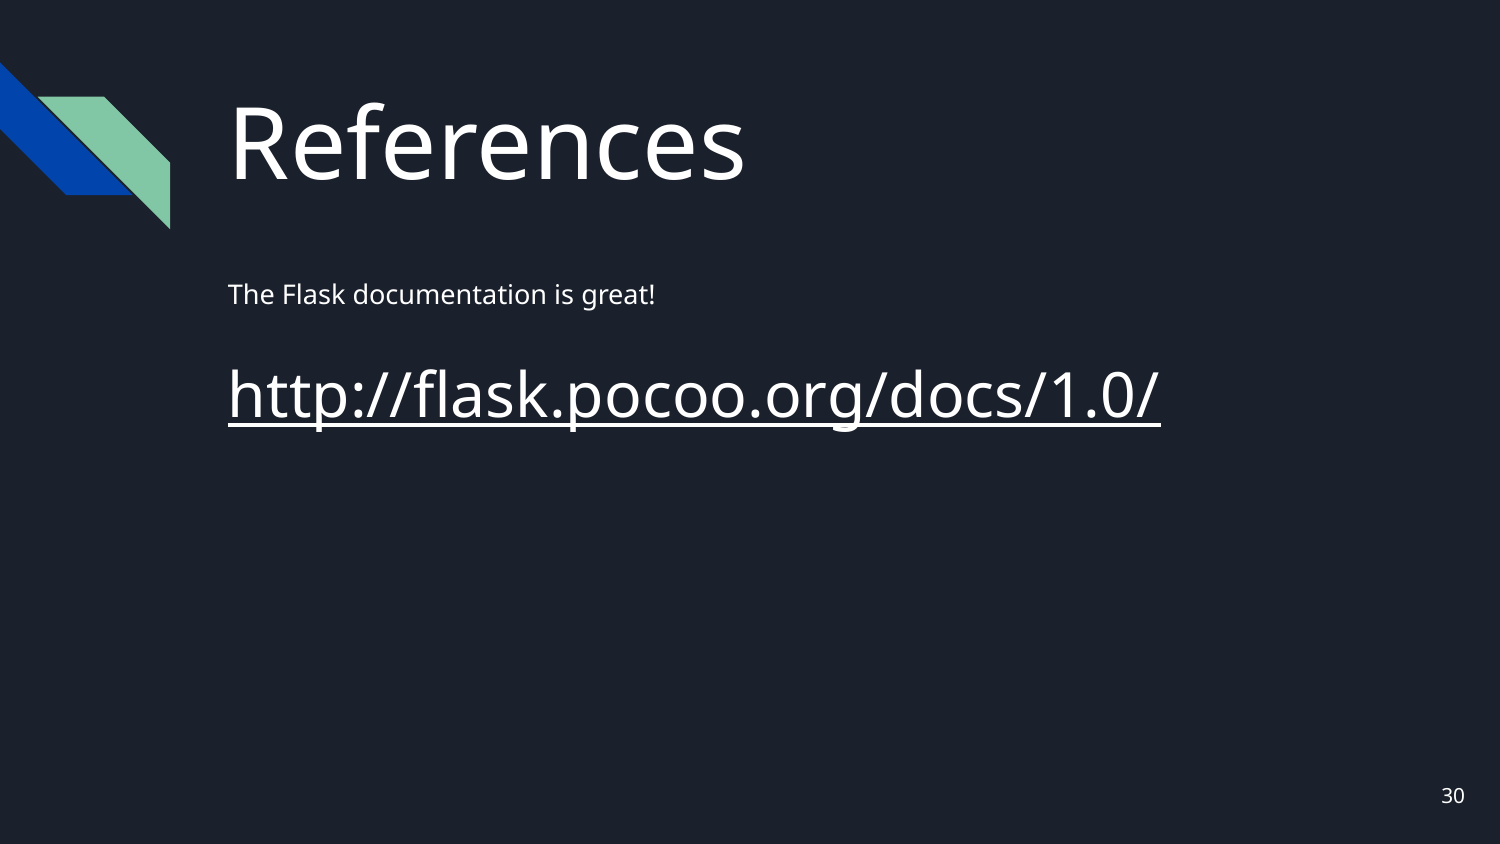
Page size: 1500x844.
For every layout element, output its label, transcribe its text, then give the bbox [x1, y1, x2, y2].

list The Flask documentation is great! http://flask.pocoo.org/docs/1.0/ [212, 257, 1368, 735]
title References [212, 64, 1368, 215]
slide_number ‹#› [1389, 764, 1480, 830]
